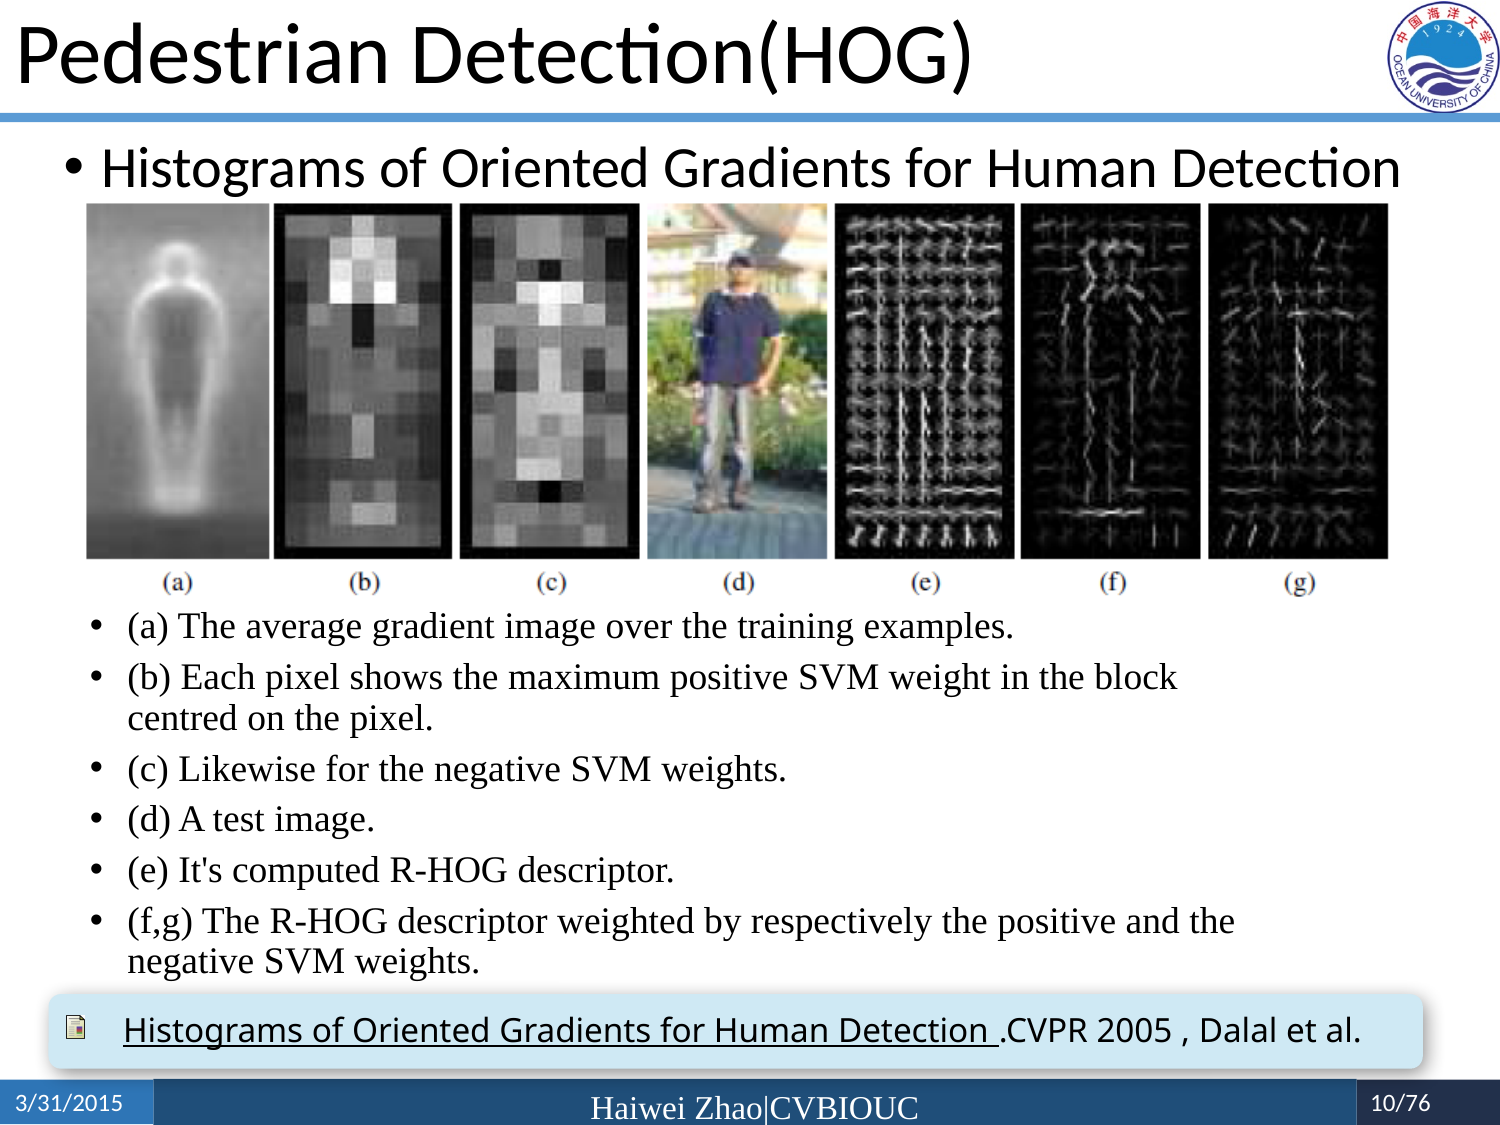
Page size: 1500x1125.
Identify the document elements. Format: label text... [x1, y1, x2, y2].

text_box (a) The average gradient image over the training examples. (b) Each pixel shows the maximum positive SVM weight in the block centred on the pixel. (c) Likewise for the negative SVM weights. (d) A test image. (e) It's computed R-HOG descriptor. (f,g) The R-HOG descriptor weighted by respectively the positive and the negative SVM weights. [0, 599, 1293, 990]
list Histograms of Oriented Gradients for Human Detection [48, 129, 1446, 1014]
picture [81, 199, 1393, 600]
title Pedestrian Detection(HOG) [0, 0, 1375, 110]
picture [1387, 1, 1500, 112]
picture [66, 1015, 91, 1039]
text_box Histograms of Oriented Gradients for Human Detection .CVPR 2005 , Dalal et al. [47, 993, 1424, 1070]
